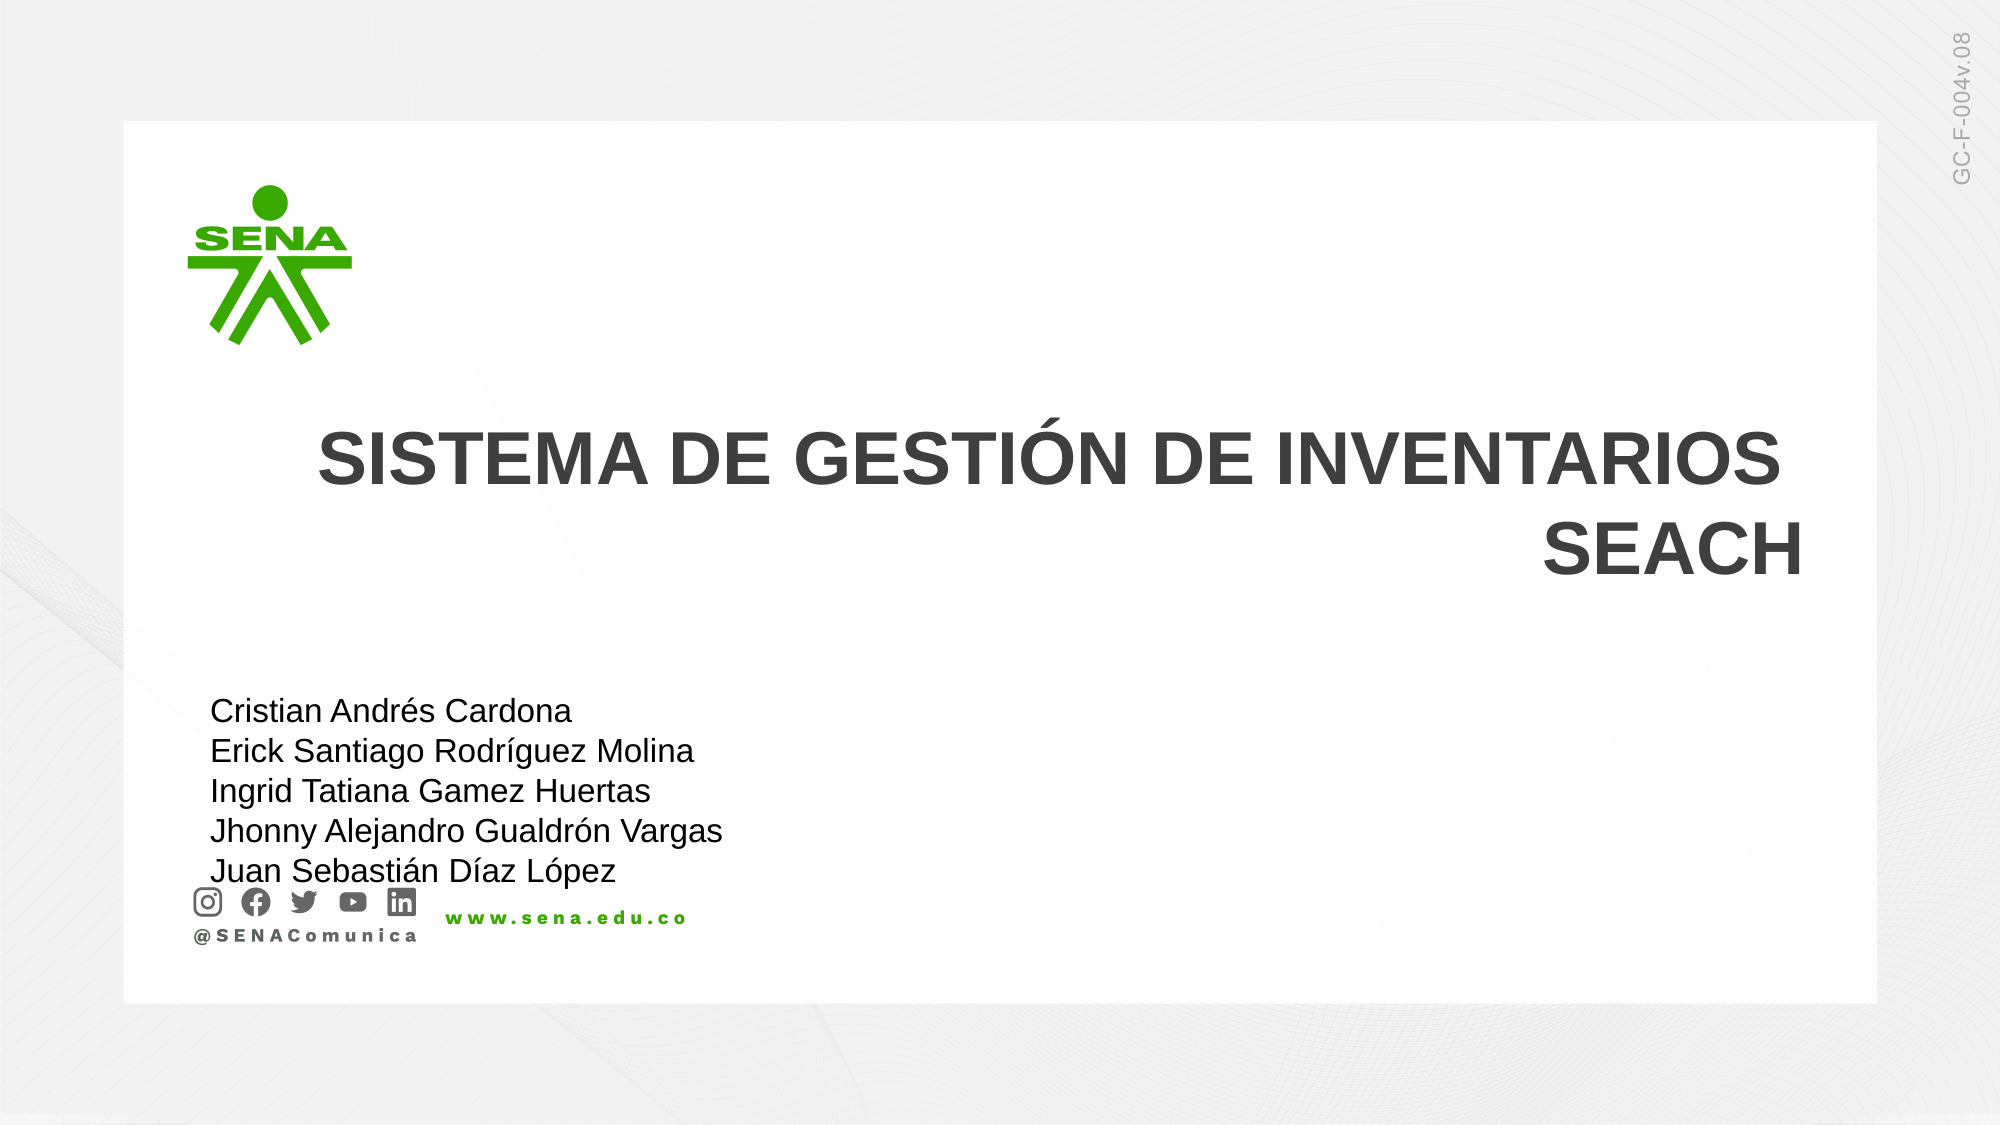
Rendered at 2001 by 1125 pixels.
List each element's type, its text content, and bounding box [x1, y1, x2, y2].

text_box SISTEMA DE GESTIÓN DE INVENTARIOS SEACH Cristian Andrés Cardona Erick Santiago Rodríguez Molina Ingrid Tatiana Gamez Huertas Jhonny Alejandro Gualdrón Vargas Juan Sebastián Díaz López [195, 401, 1820, 937]
picture [0, 0, 2000, 1125]
